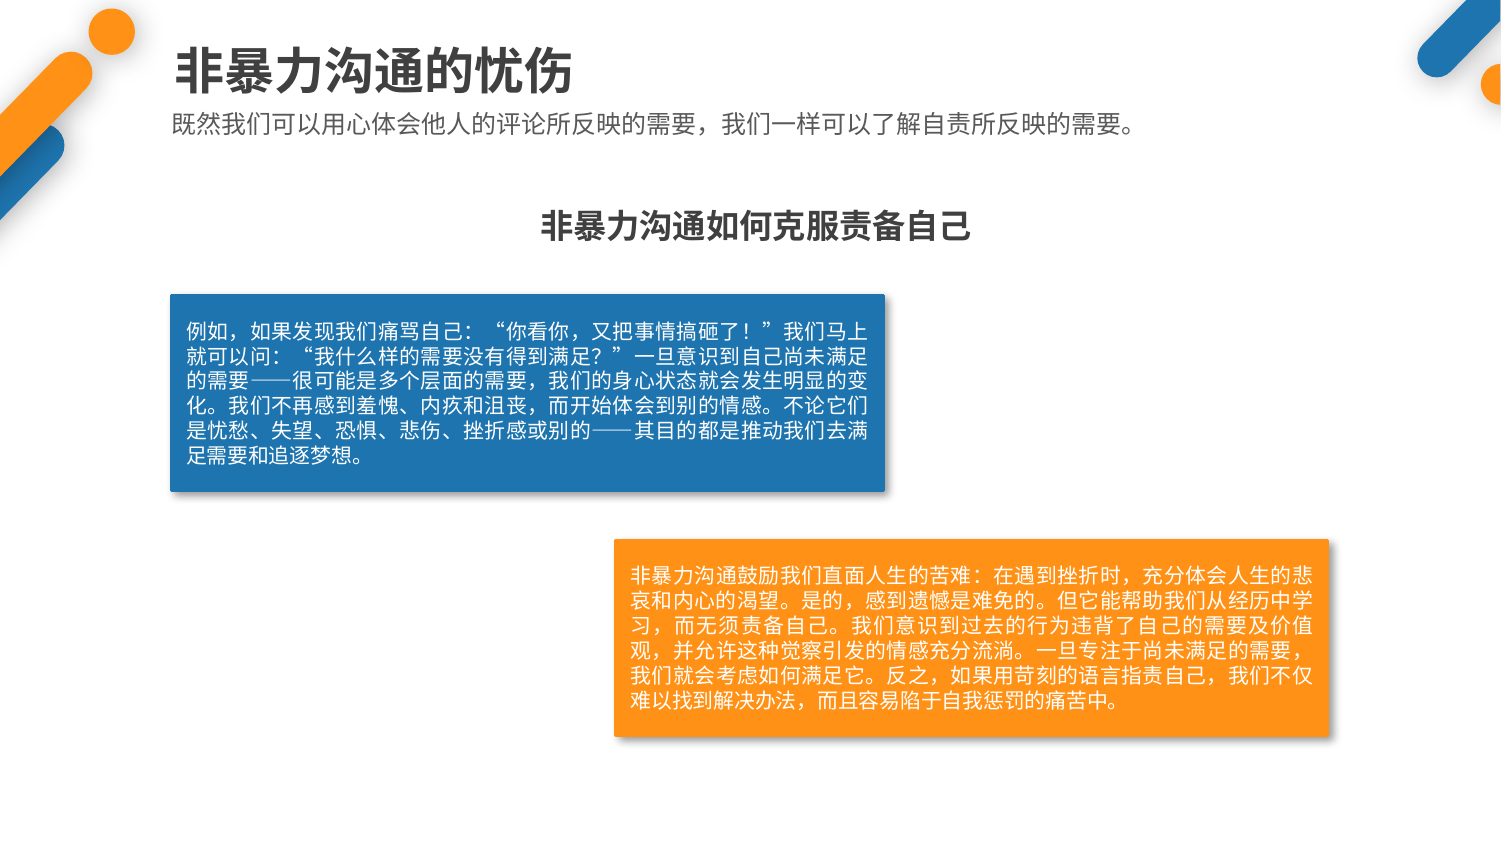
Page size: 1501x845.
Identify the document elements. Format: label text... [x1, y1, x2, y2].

text_box 例如，如果发现我们痛骂自己：“你看你，又把事情搞砸了！”我们马上就可以问：“我什么样的需要没有得到满足？”一旦意识到自己尚未满足的需要——很可能是多个层面的需要，我们的身心状态就会发生明显的变化。我们不再感到羞愧、内疚和沮丧，而开始体会到别的情感。不论它们是忧愁、失望、恐惧、悲伤、挫折感或别的——其目的都是推动我们去满足需要和追逐梦想。 [169, 293, 885, 493]
text_box 非暴力沟通的忧伤 [159, 32, 1046, 108]
text_box 既然我们可以用心体会他人的评论所反映的需要，我们一样可以了解自责所反映的需要。 [171, 108, 1377, 139]
text_box 非暴力沟通如何克服责备自己 [454, 205, 1058, 246]
text_box 非暴力沟通鼓励我们直面人生的苦难：在遇到挫折时，充分体会人生的悲哀和内心的渴望。是的，感到遗憾是难免的。但它能帮助我们从经历中学习，而无须责备自己。我们意识到过去的行为违背了自己的需要及价值观，并允许这种觉察引发的情感充分流淌。一旦专注于尚未满足的需要，我们就会考虑如何满足它。反之，如果用苛刻的语言指责自己，我们不仅难以找到解决办法，而且容易陷于自我惩罚的痛苦中。 [614, 538, 1330, 738]
